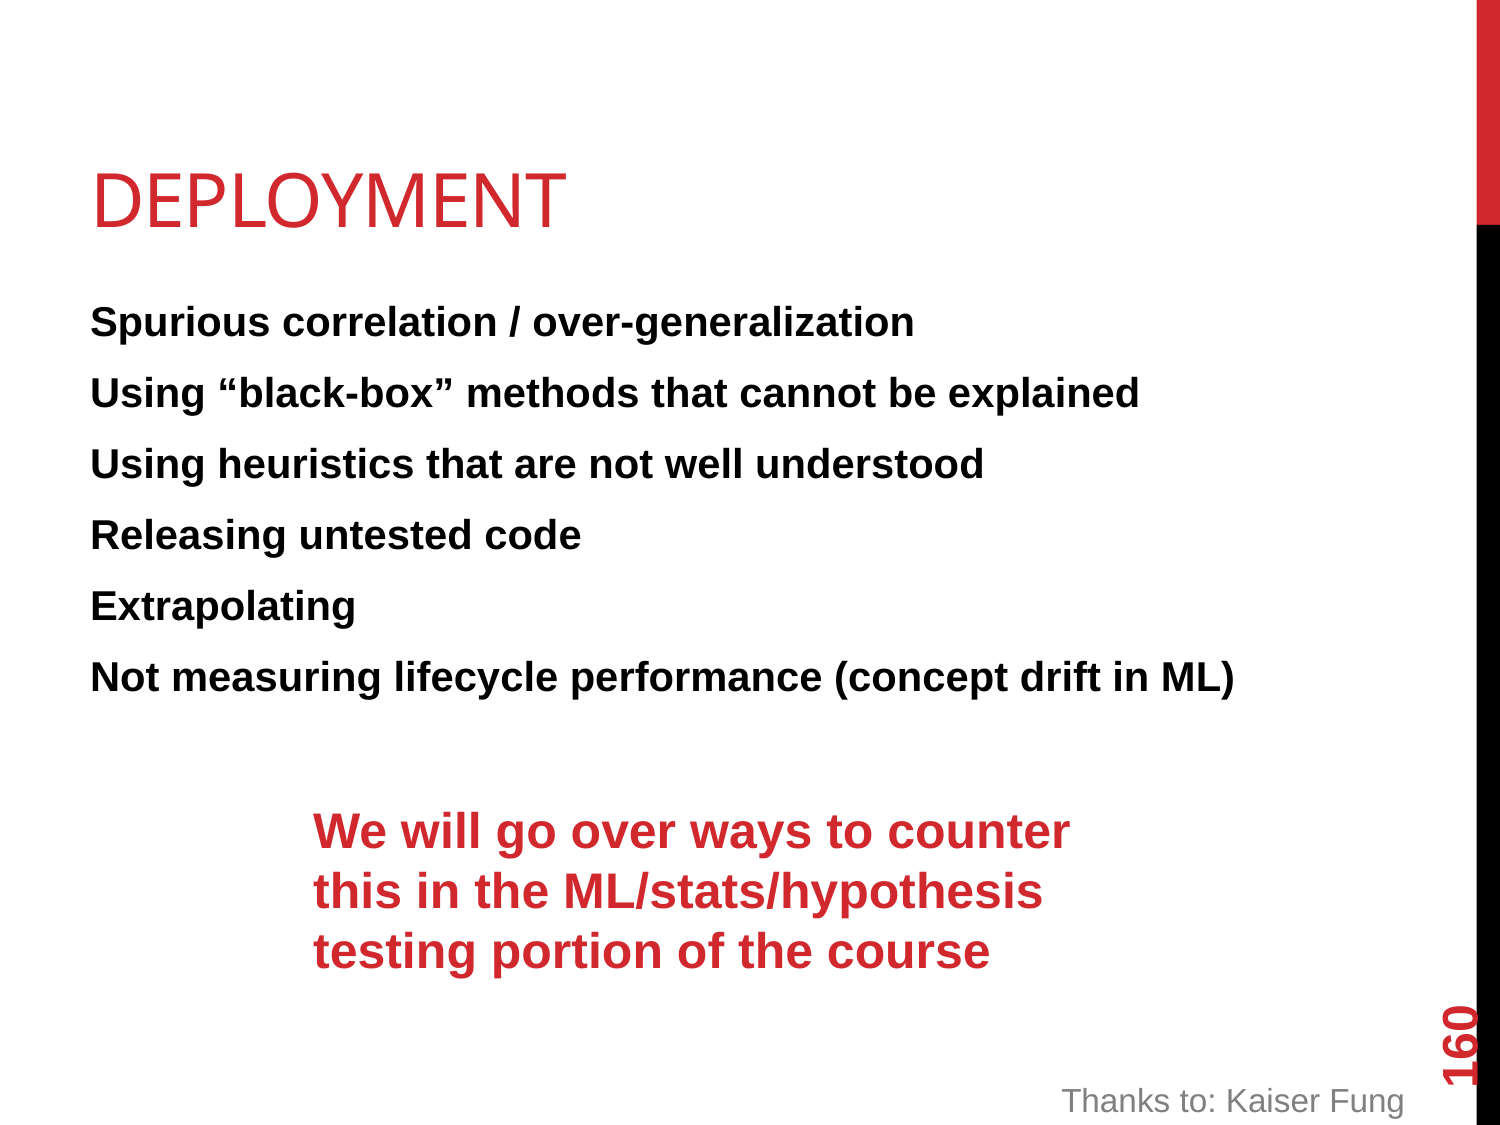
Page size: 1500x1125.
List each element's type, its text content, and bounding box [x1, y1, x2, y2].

slide_number 160 [1427, 887, 1488, 1104]
text_box We will go over ways to counter this in the ML/stats/hypothesis testing portion of the course [308, 793, 1146, 983]
list Spurious correlation / over-generalization Using “black-box” methods that cannot be explained Using heuristics that are not well understood Releasing untested code Extrapolating Not measuring lifecycle performance (concept drift in ML) [75, 287, 1325, 1005]
text_box Thanks to: Kaiser Fung [378, 1071, 1421, 1125]
title Deployment [75, 25, 1025, 250]
